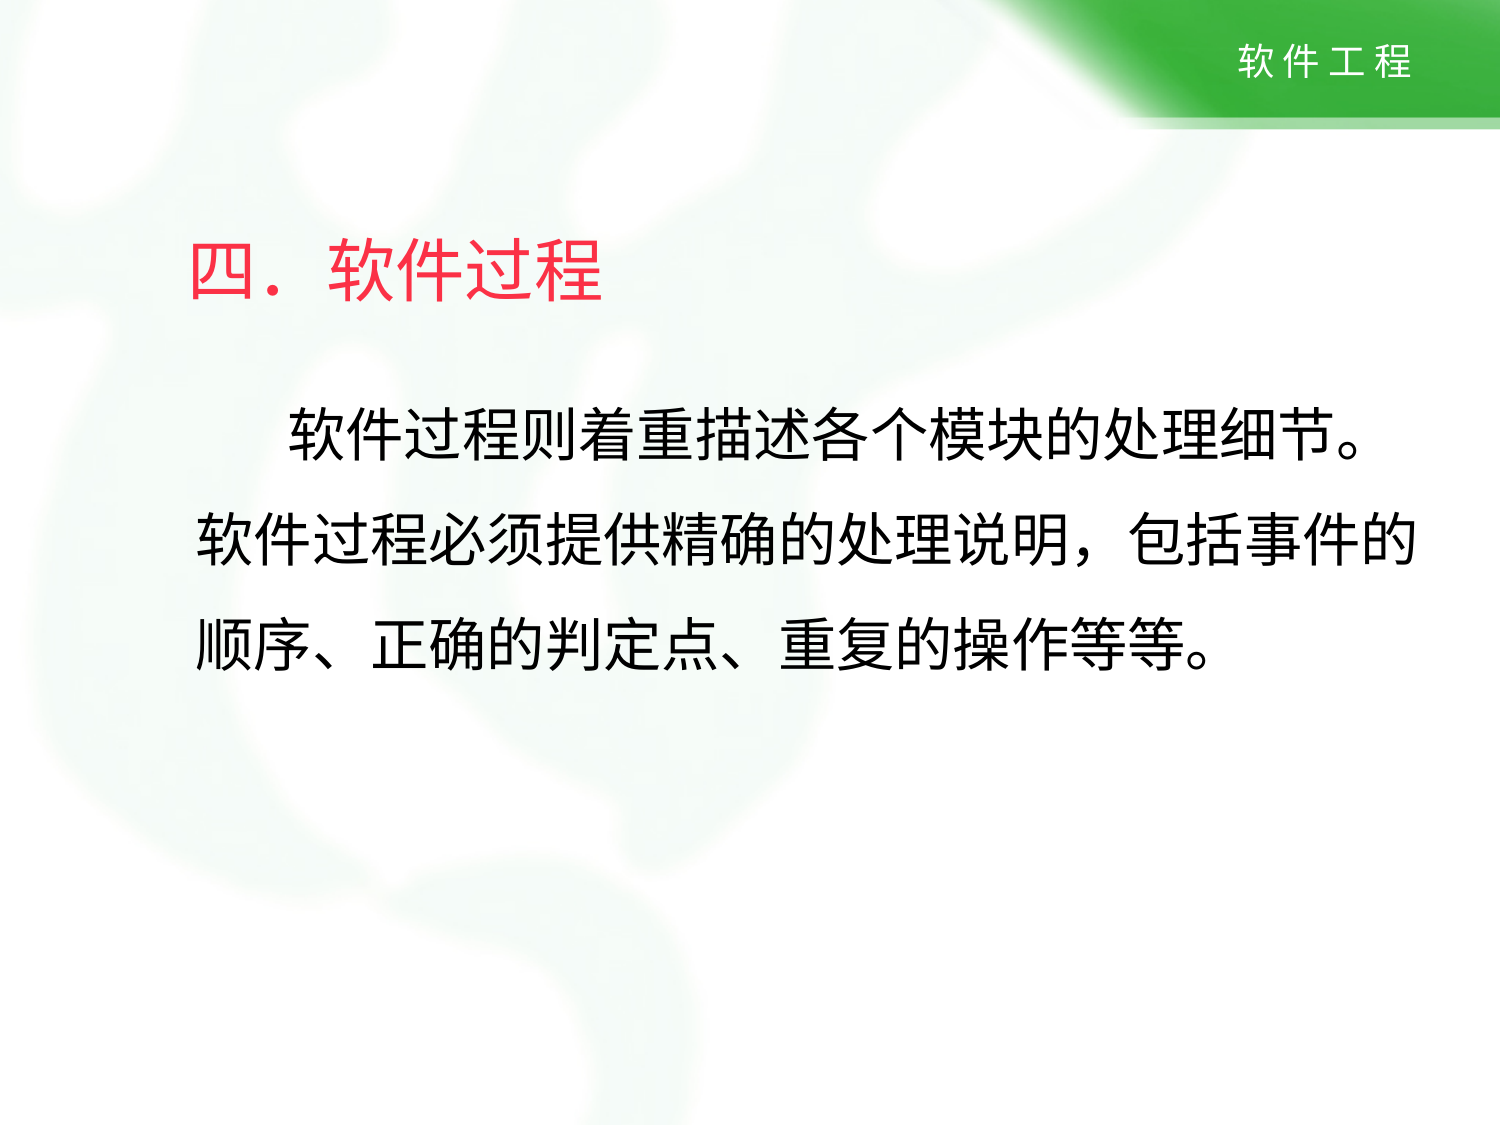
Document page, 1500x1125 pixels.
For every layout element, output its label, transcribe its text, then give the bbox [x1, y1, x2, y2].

picture [0, 0, 1500, 1125]
list 软件过程则着重描述各个模块的处理细节。软件过程必须提供精确的处理说明，包括事件的顺序、正确的判定点、重复的操作等等。 [128, 355, 1437, 635]
title 四．软件过程 [117, 224, 674, 314]
